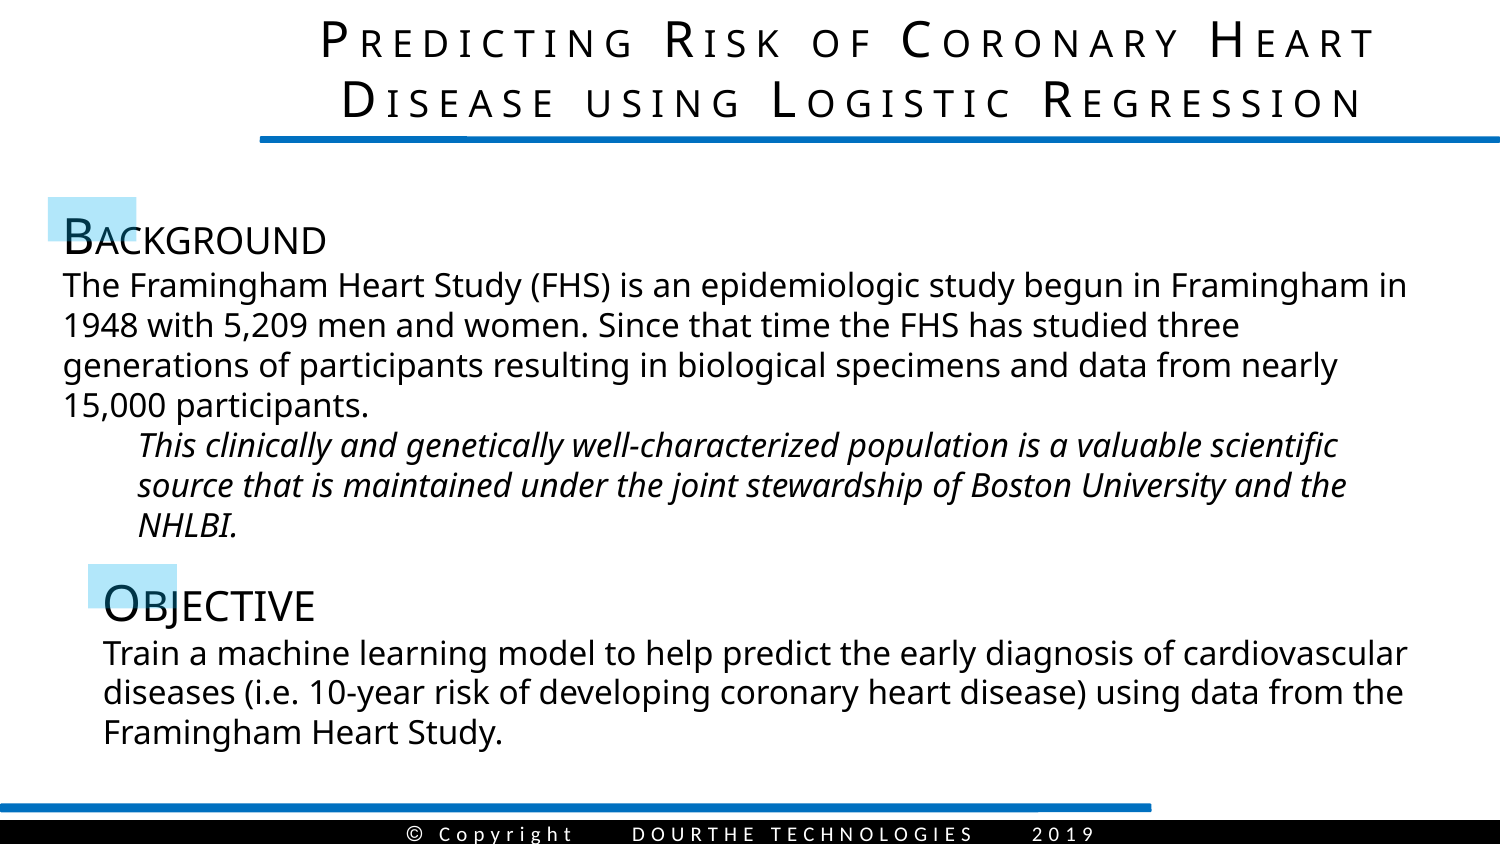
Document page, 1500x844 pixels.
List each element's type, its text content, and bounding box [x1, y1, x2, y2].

text_box [87, 563, 178, 609]
text_box [0, 802, 1153, 814]
text_box PREDICTING RISK OF CORONARY HEART DISEASE USING LOGISTIC REGRESSION [201, 0, 1500, 135]
text_box [258, 135, 1500, 145]
text_box OBJECTIVE Train a machine learning model to help predict the early diagnosis of cardiovascular diseases (i.e. 10-year risk of developing coronary heart disease) using data from the Framingham Heart Study. [88, 564, 1452, 759]
text_box  Copyright DOURTHE TECHNOLOGIES 2019 [0, 820, 1500, 844]
text_box BACKGROUND The Framingham Heart Study (FHS) is an epidemiologic study begun in Framingham in 1948 with 5,209 men and women. Since that time the FHS has studied three generations of participants resulting in biological specimens and data from nearly 15,000 participants. This clinically and genetically well-characterized population is a valuable scientific source that is maintained under the joint stewardship of Boston University and the NHLBI. [48, 197, 1452, 552]
text_box [47, 196, 138, 242]
